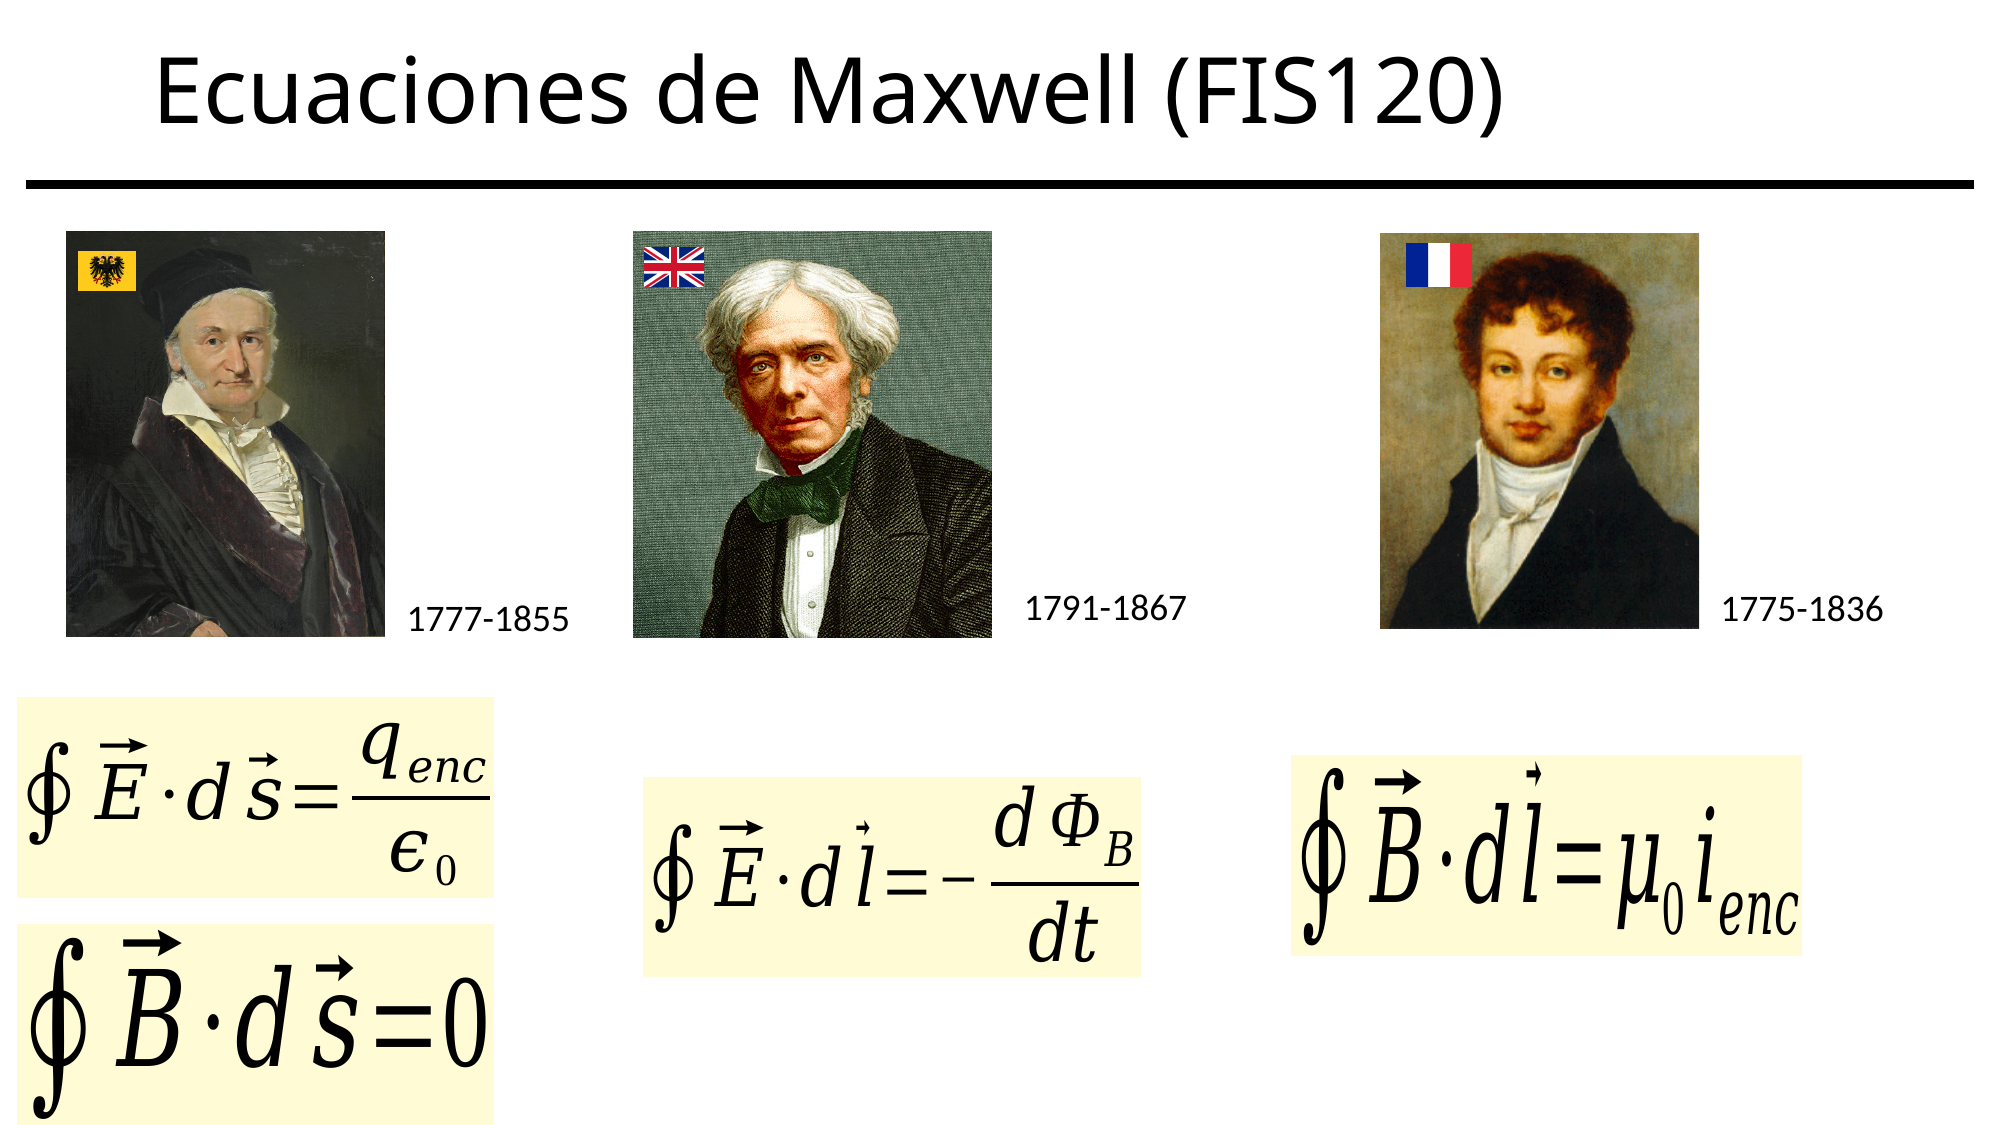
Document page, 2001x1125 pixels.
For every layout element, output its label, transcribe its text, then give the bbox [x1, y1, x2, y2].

title Ecuaciones de Maxwell (FIS120) [137, 26, 1863, 161]
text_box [66, 231, 570, 638]
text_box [633, 231, 1204, 638]
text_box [1380, 233, 1900, 638]
